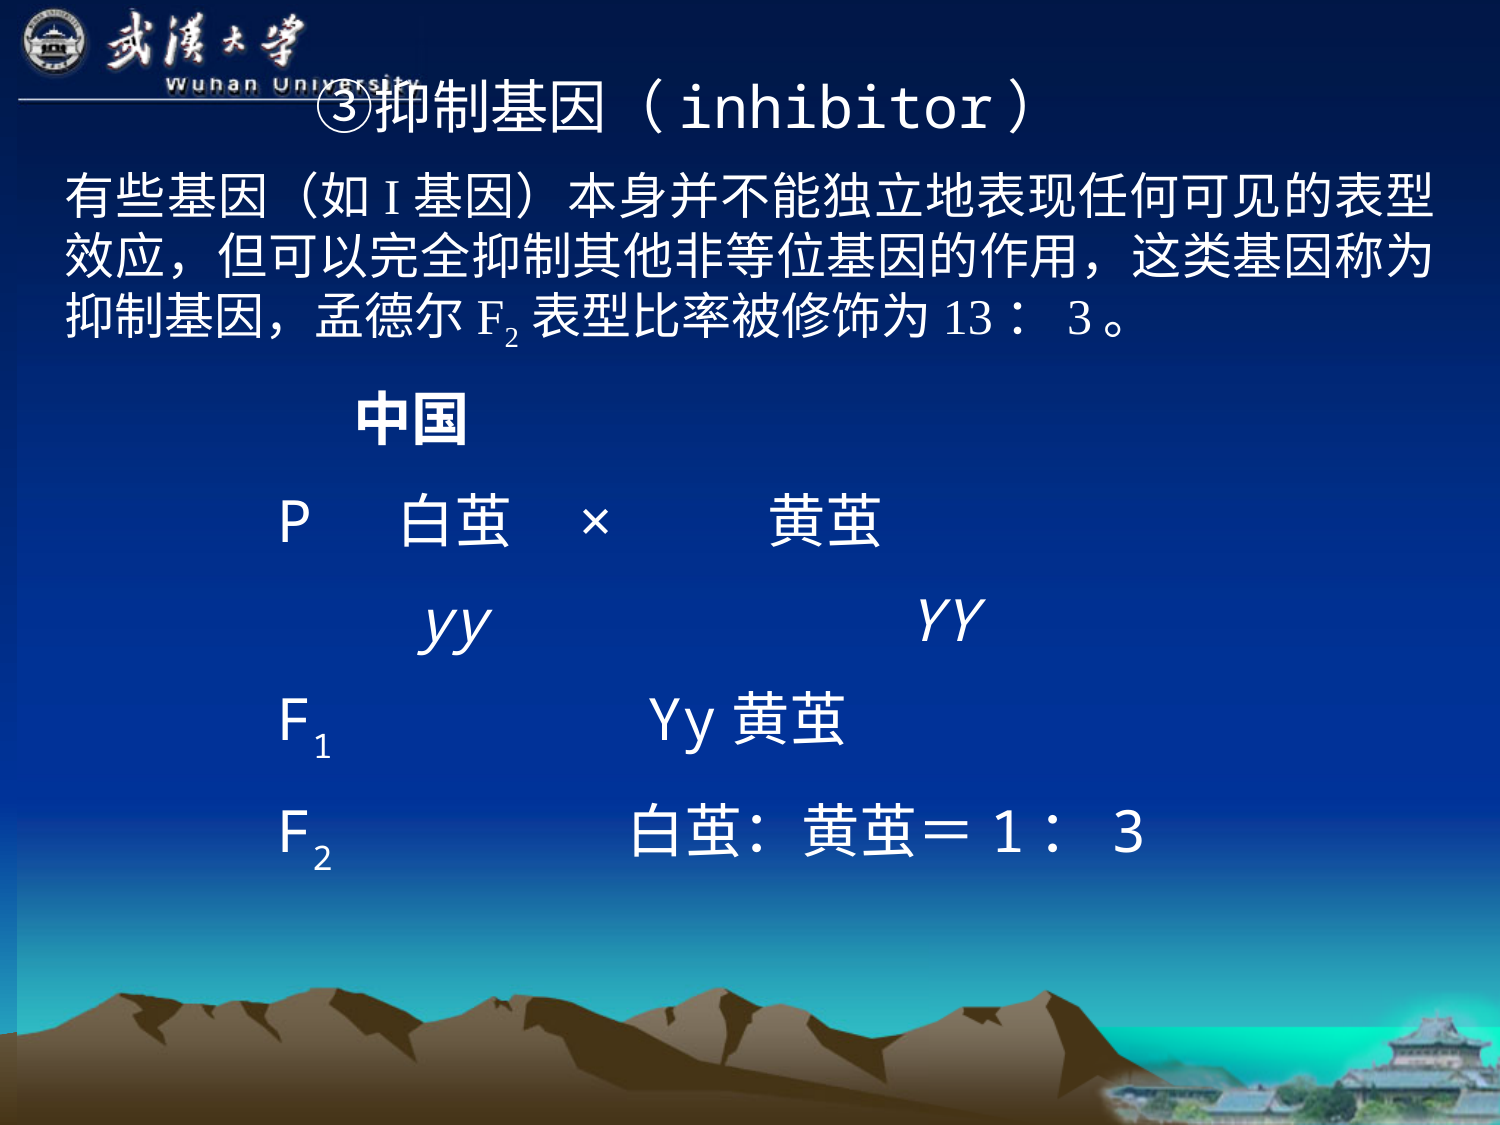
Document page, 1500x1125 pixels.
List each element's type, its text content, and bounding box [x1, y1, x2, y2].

text_box P 白茧 × 黄茧 yy YY F1 Yy黄茧 F2 白茧：黄茧＝1：3 [262, 387, 1275, 969]
picture [17, 4, 1500, 1125]
text_box ③抑制基因（inhibitor） 有些基因（如I基因）本身并不能独立地表现任何可见的表型效应，但可以完全抑制其他非等位基因的作用，这类基因称为抑制基因，孟德尔F2表型比率被修饰为13：3。 [50, 62, 1450, 361]
text_box 中国 [338, 375, 485, 460]
